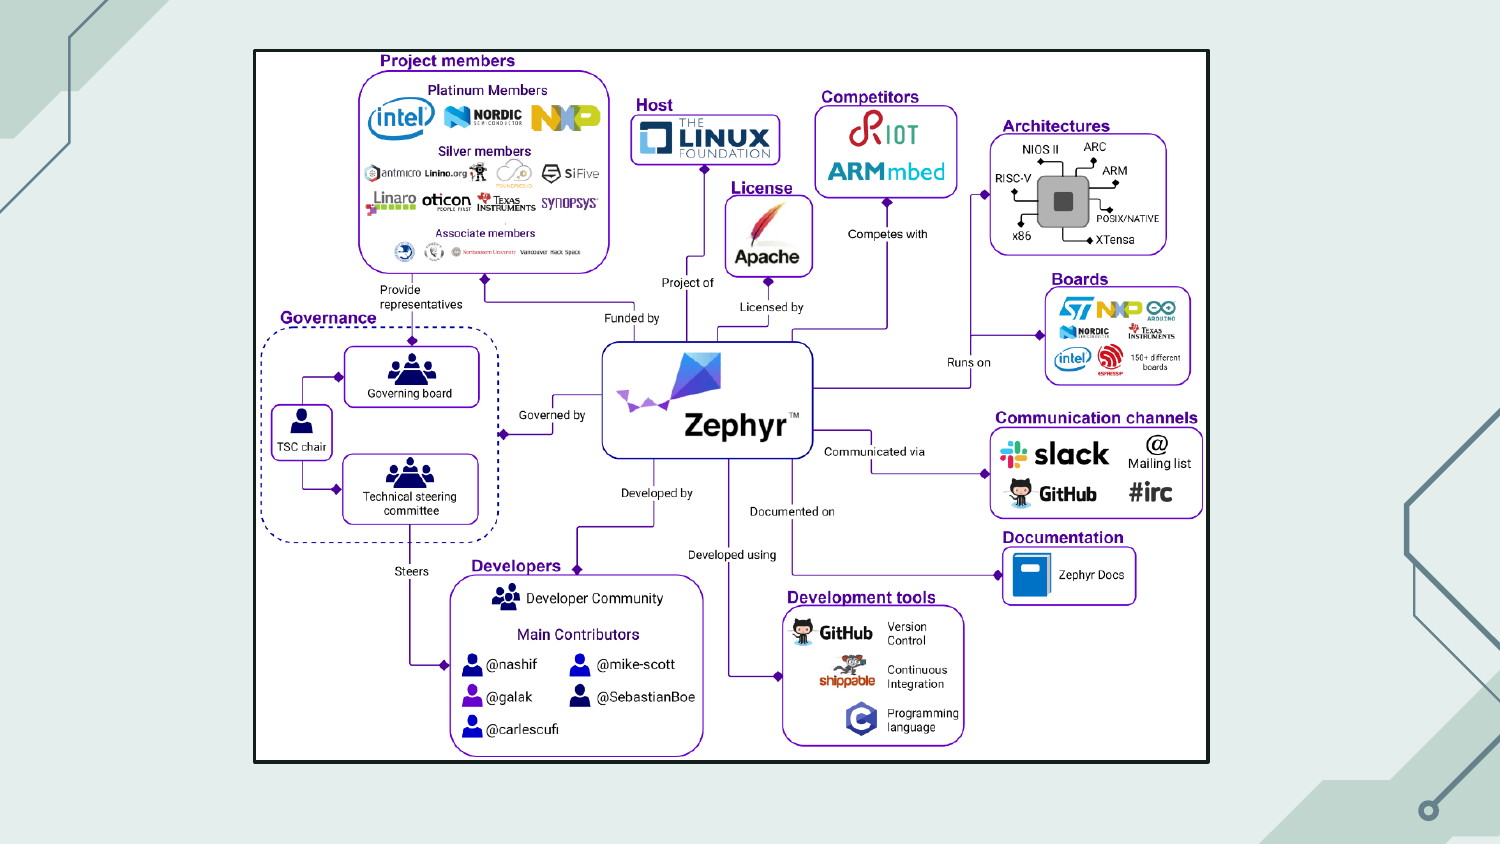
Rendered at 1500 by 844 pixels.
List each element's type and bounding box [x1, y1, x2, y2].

picture [256, 51, 1207, 761]
